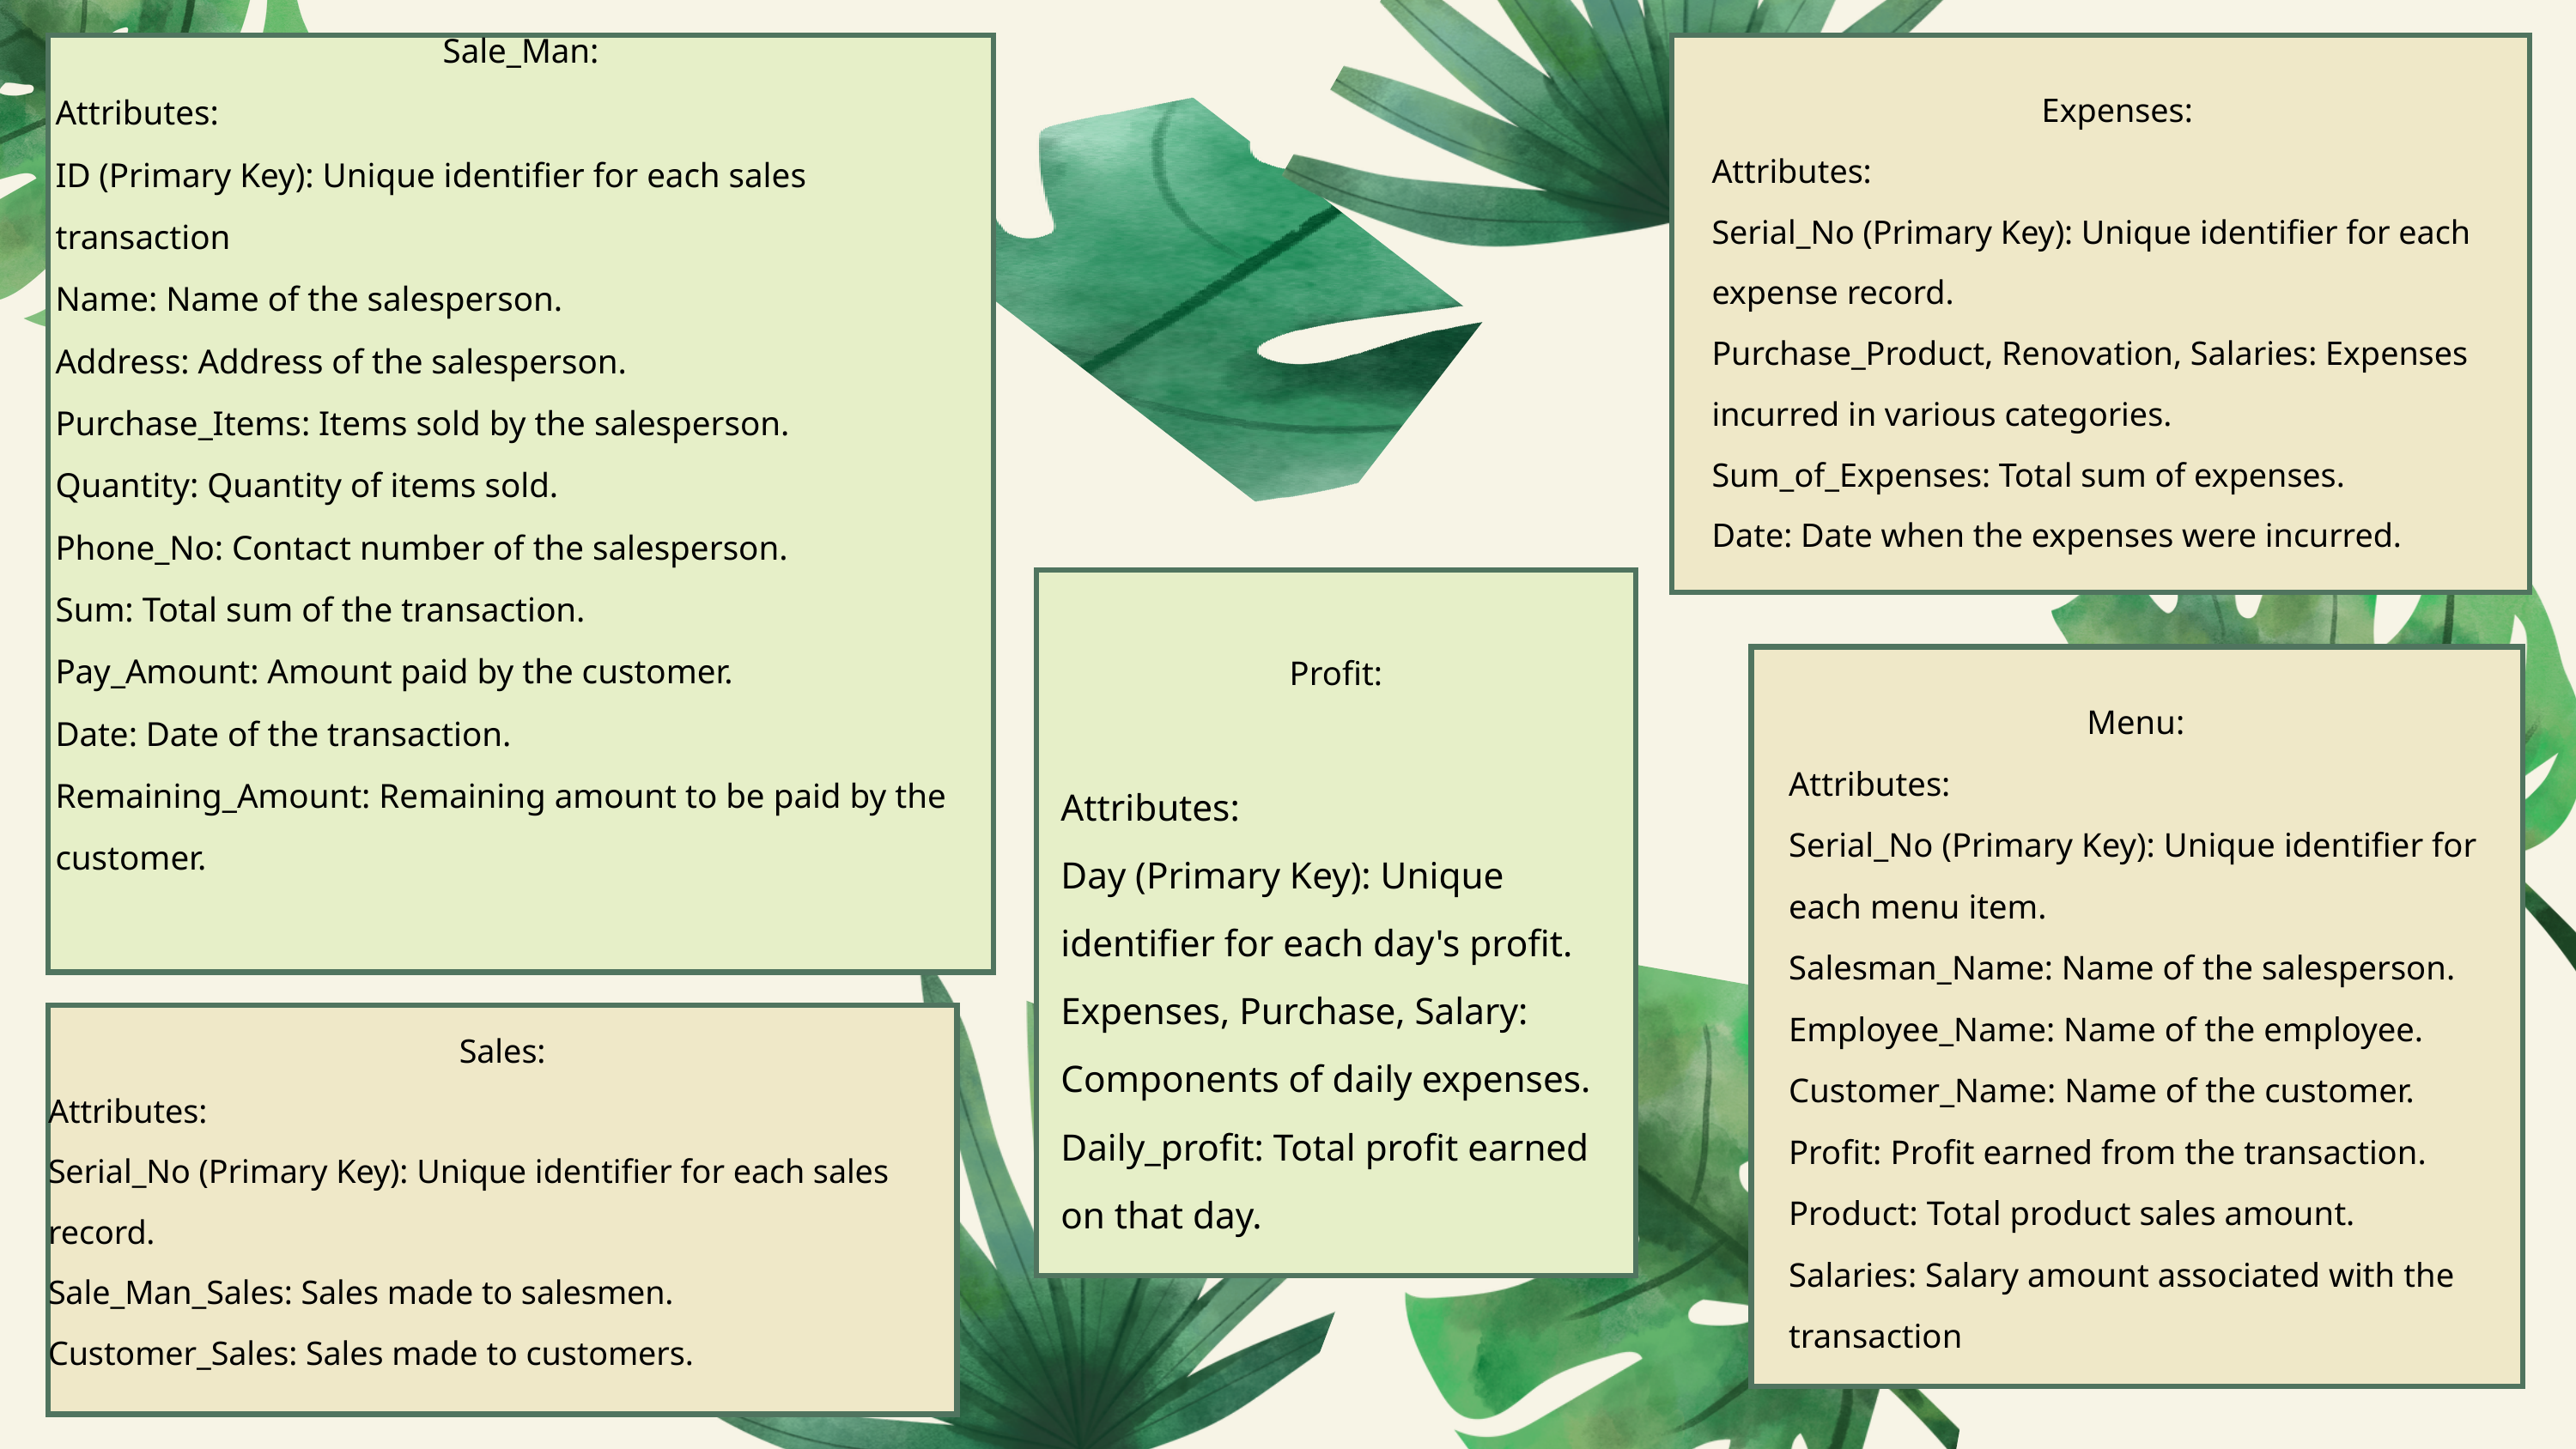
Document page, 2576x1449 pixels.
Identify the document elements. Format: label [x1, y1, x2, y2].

text_box [1672, 35, 2530, 593]
text_box [47, 1004, 957, 1415]
text_box [47, 35, 994, 973]
text_box [884, 0, 1456, 545]
text_box [1036, 569, 1636, 1276]
text_box [705, 979, 1346, 1449]
text_box [1369, 965, 1966, 1449]
text_box [2051, 497, 2576, 1005]
text_box [1246, 0, 2003, 476]
text_box [0, 0, 336, 330]
text_box [1751, 646, 2524, 1387]
